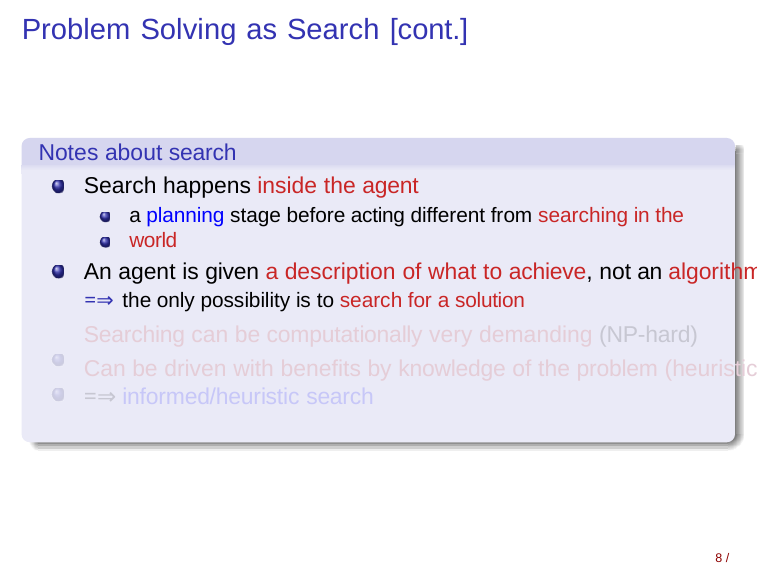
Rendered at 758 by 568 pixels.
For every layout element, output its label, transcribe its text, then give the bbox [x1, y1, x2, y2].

list Notes about search Search happens inside the agent a planning stage before acting different from searching in the world An agent is given a description of what to achieve, not an algorithm to solve it =⇒ the only possibility is to search for a solution Searching can be computationally very demanding (NP-hard) Can be driven with benefits by knowledge of the problem (heuristic knowledge) =⇒ informed/heuristic search [34, 107, 757, 452]
text_box 8 / 96 [713, 548, 746, 568]
title Problem Solving as Search [cont.] [15, 7, 757, 106]
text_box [21, 137, 744, 451]
